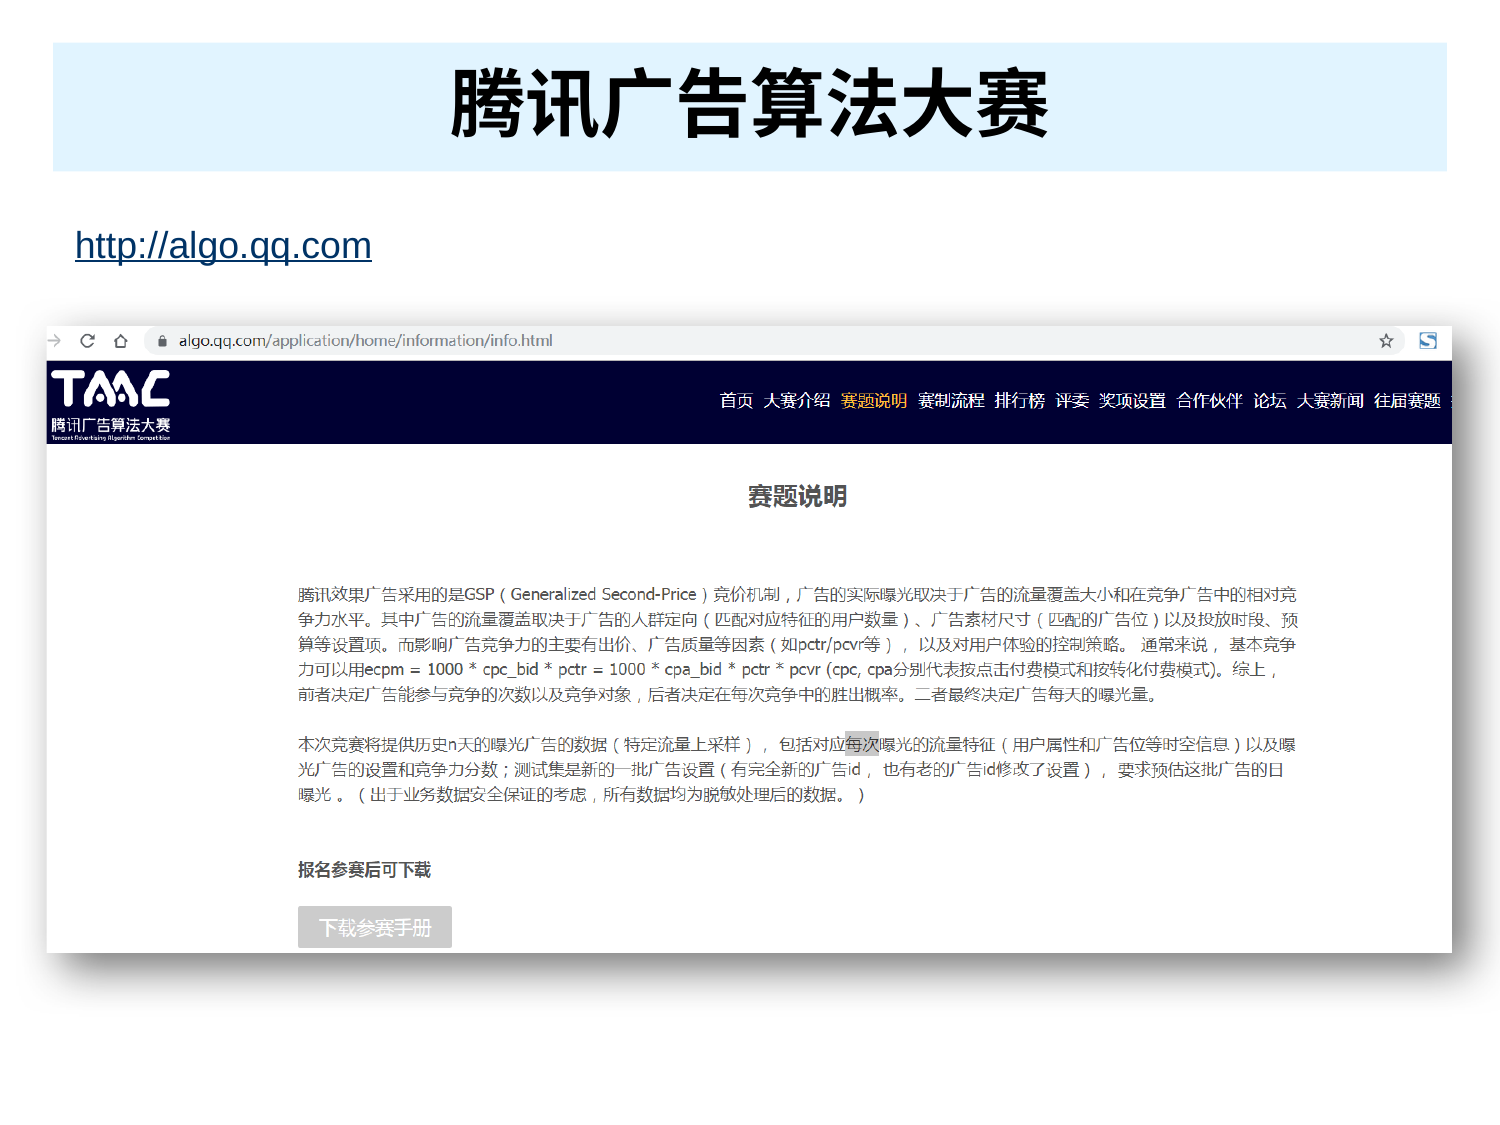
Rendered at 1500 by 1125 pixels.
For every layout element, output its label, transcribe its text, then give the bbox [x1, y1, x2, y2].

title 腾讯广告算法大赛 [53, 42, 1447, 172]
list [46, 326, 1452, 953]
text_box http://algo.qq.com [60, 213, 399, 274]
